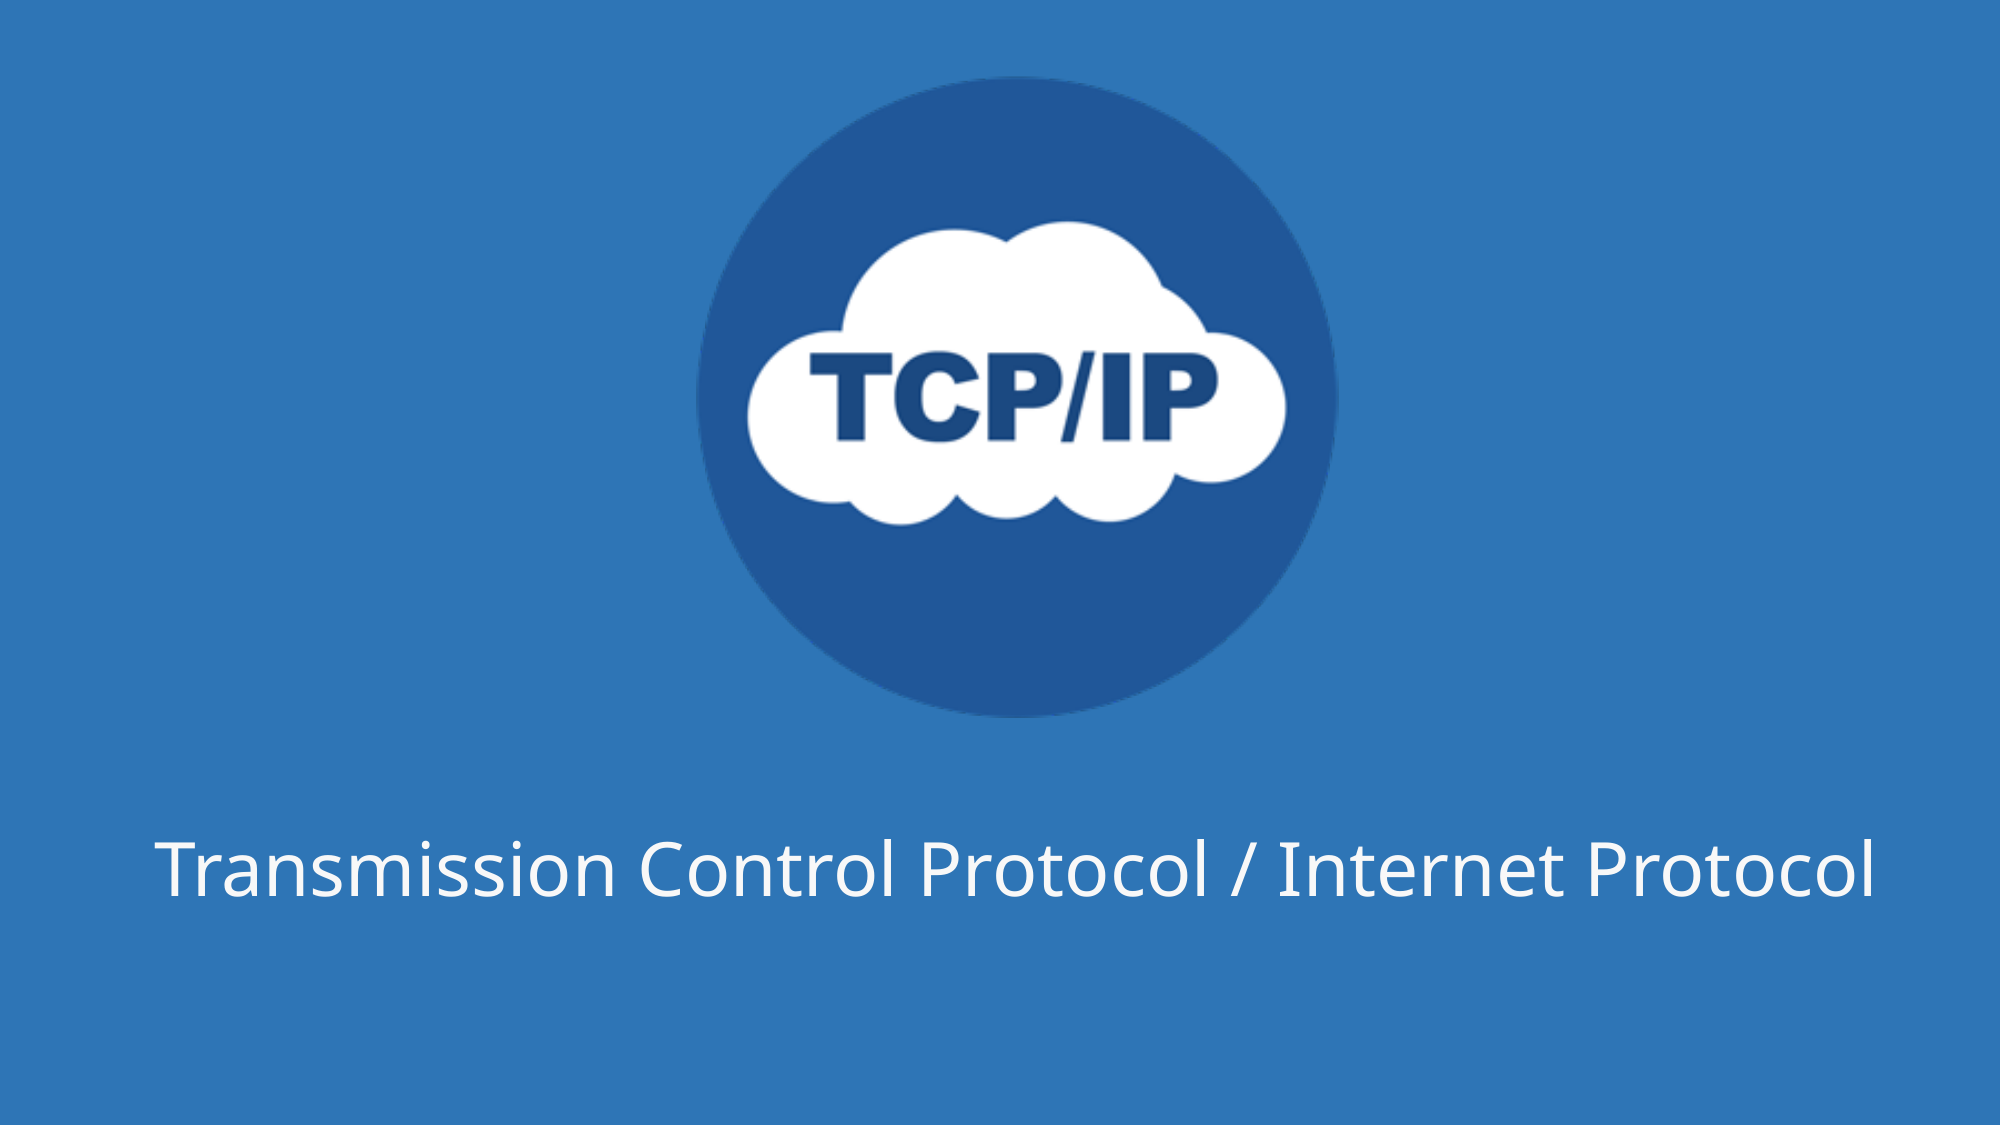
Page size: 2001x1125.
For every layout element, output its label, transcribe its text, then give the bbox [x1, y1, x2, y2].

text_box Transmission Control Protocol / Internet Protocol [139, 814, 1895, 920]
picture [684, 71, 1350, 738]
